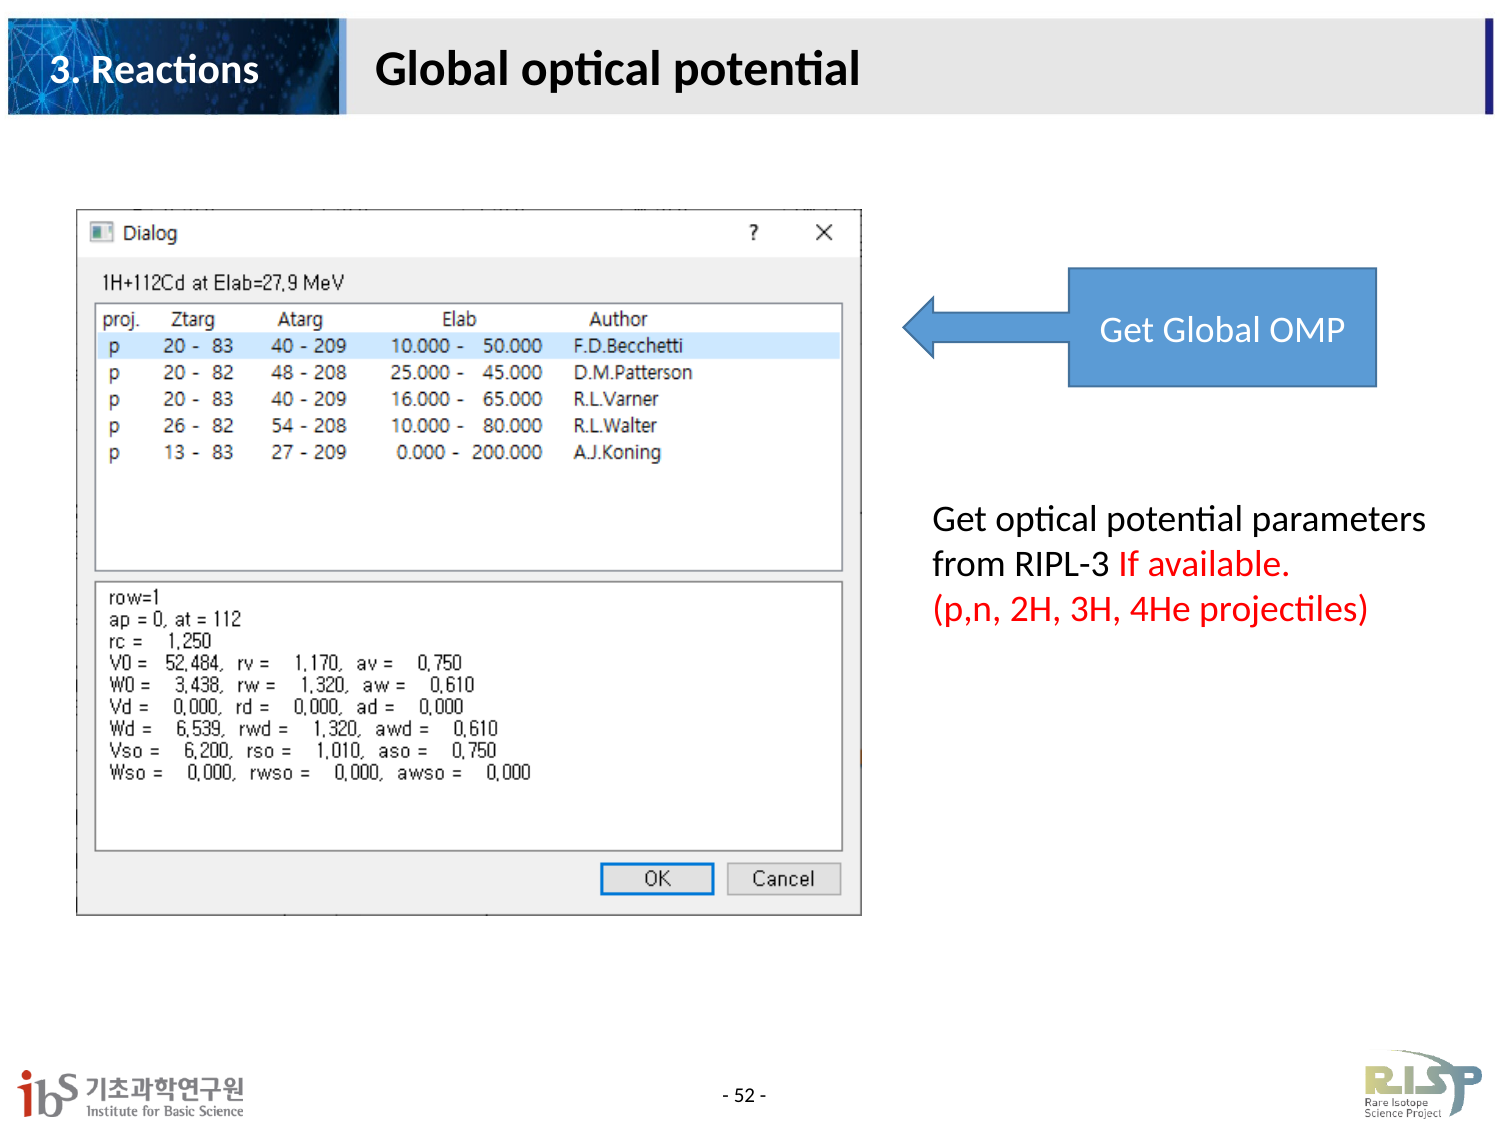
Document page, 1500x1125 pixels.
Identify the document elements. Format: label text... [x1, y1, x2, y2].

text_box Get optical potential parameters from RIPL-3 If available. (p,n, 2H, 3H, 4He projectiles) [917, 486, 1442, 637]
picture [1364, 1049, 1482, 1119]
text_box Get Global OMP [902, 267, 1378, 388]
picture [76, 209, 862, 916]
picture [17, 1070, 243, 1117]
picture [2, 10, 1500, 130]
